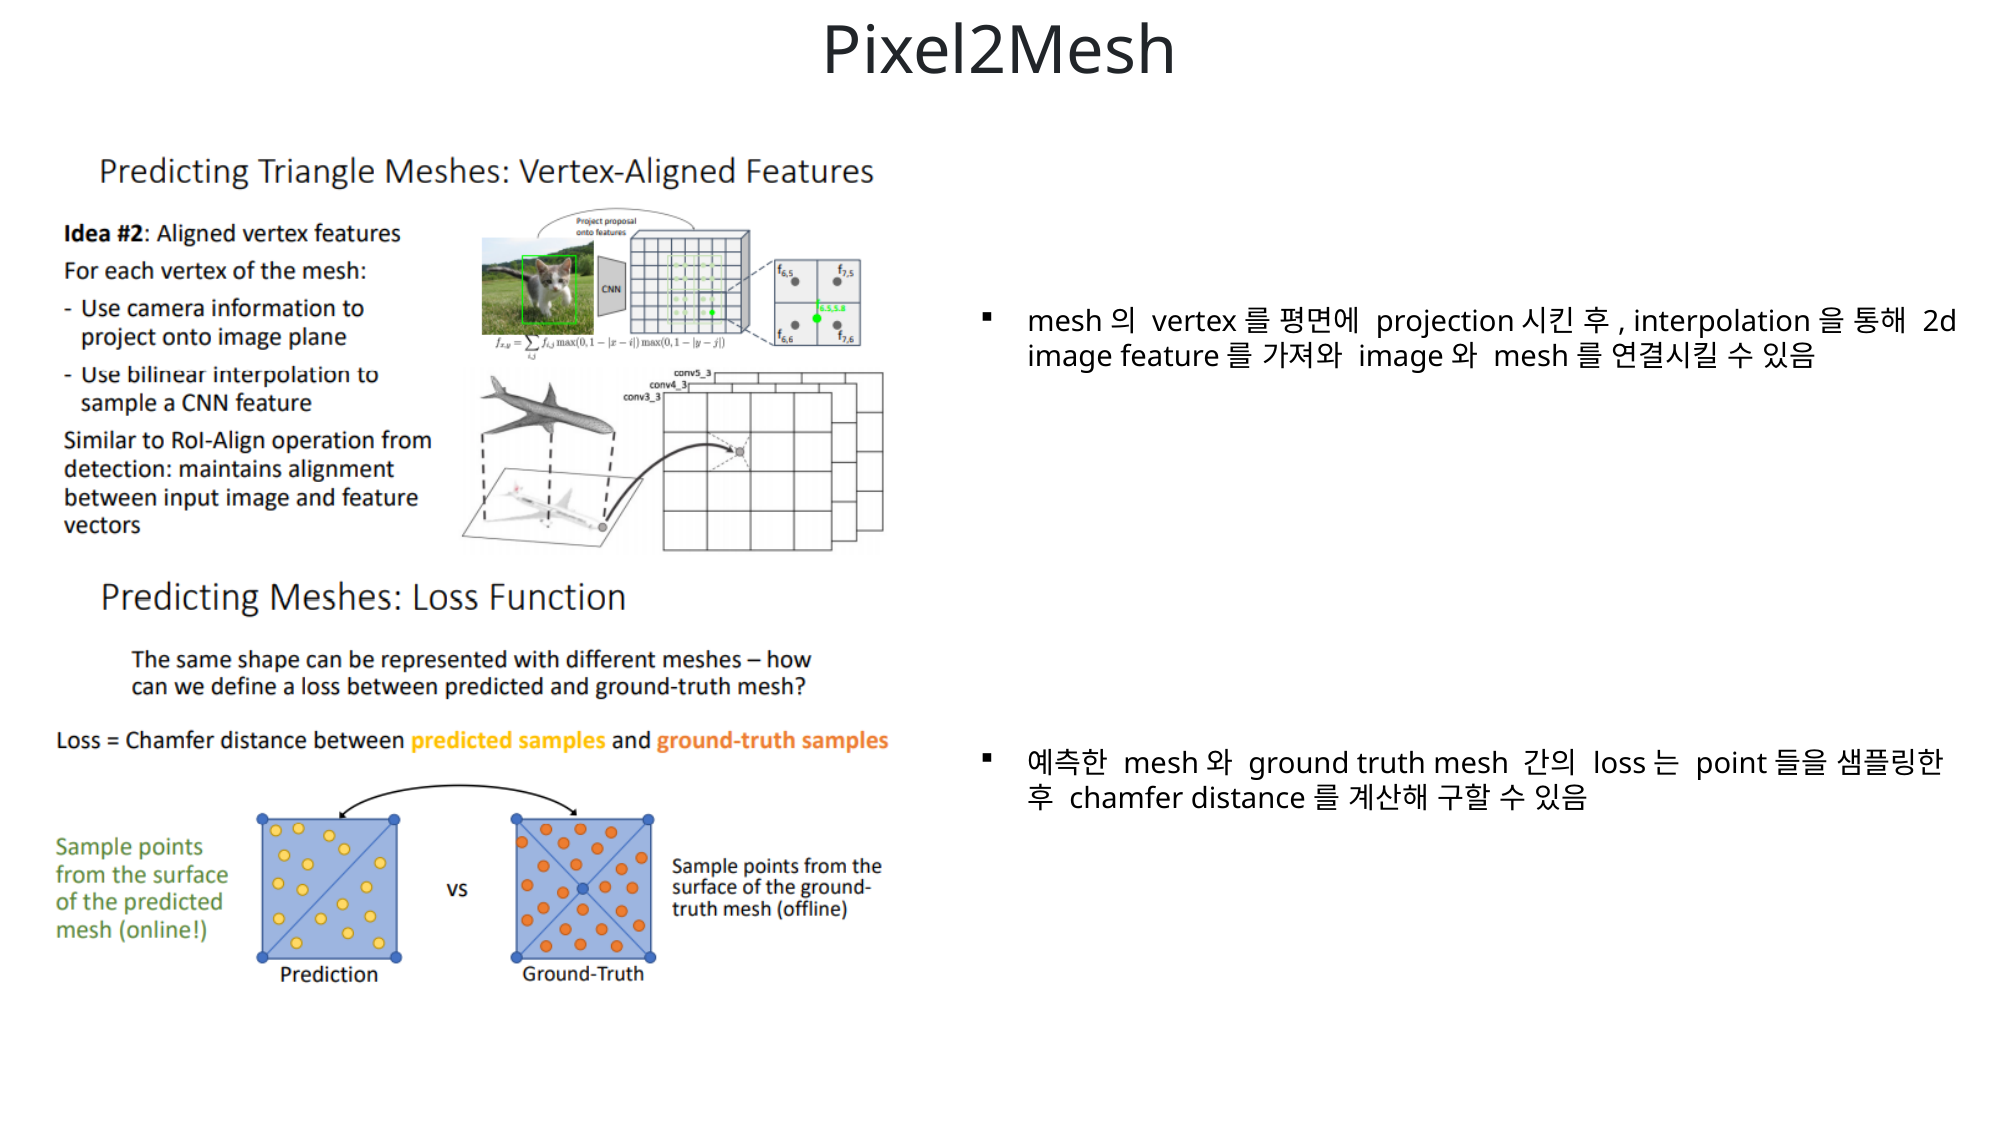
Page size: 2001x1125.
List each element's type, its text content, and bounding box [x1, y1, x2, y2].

text_box 예측한 mesh와 ground truth mesh 간의 loss는 point들을 샘플링한 후 chamfer distance를 계산해 구할 수 있음 [965, 737, 1984, 822]
text_box Pixel2Mesh [0, 0, 2000, 95]
picture [37, 148, 906, 563]
picture [37, 572, 906, 988]
text_box mesh의 vertex를 평면에 projection시킨 후, interpolation을 통해 2d image feature를 가져와 image와 mesh를 연결시킬 수 있음 [965, 295, 1984, 380]
